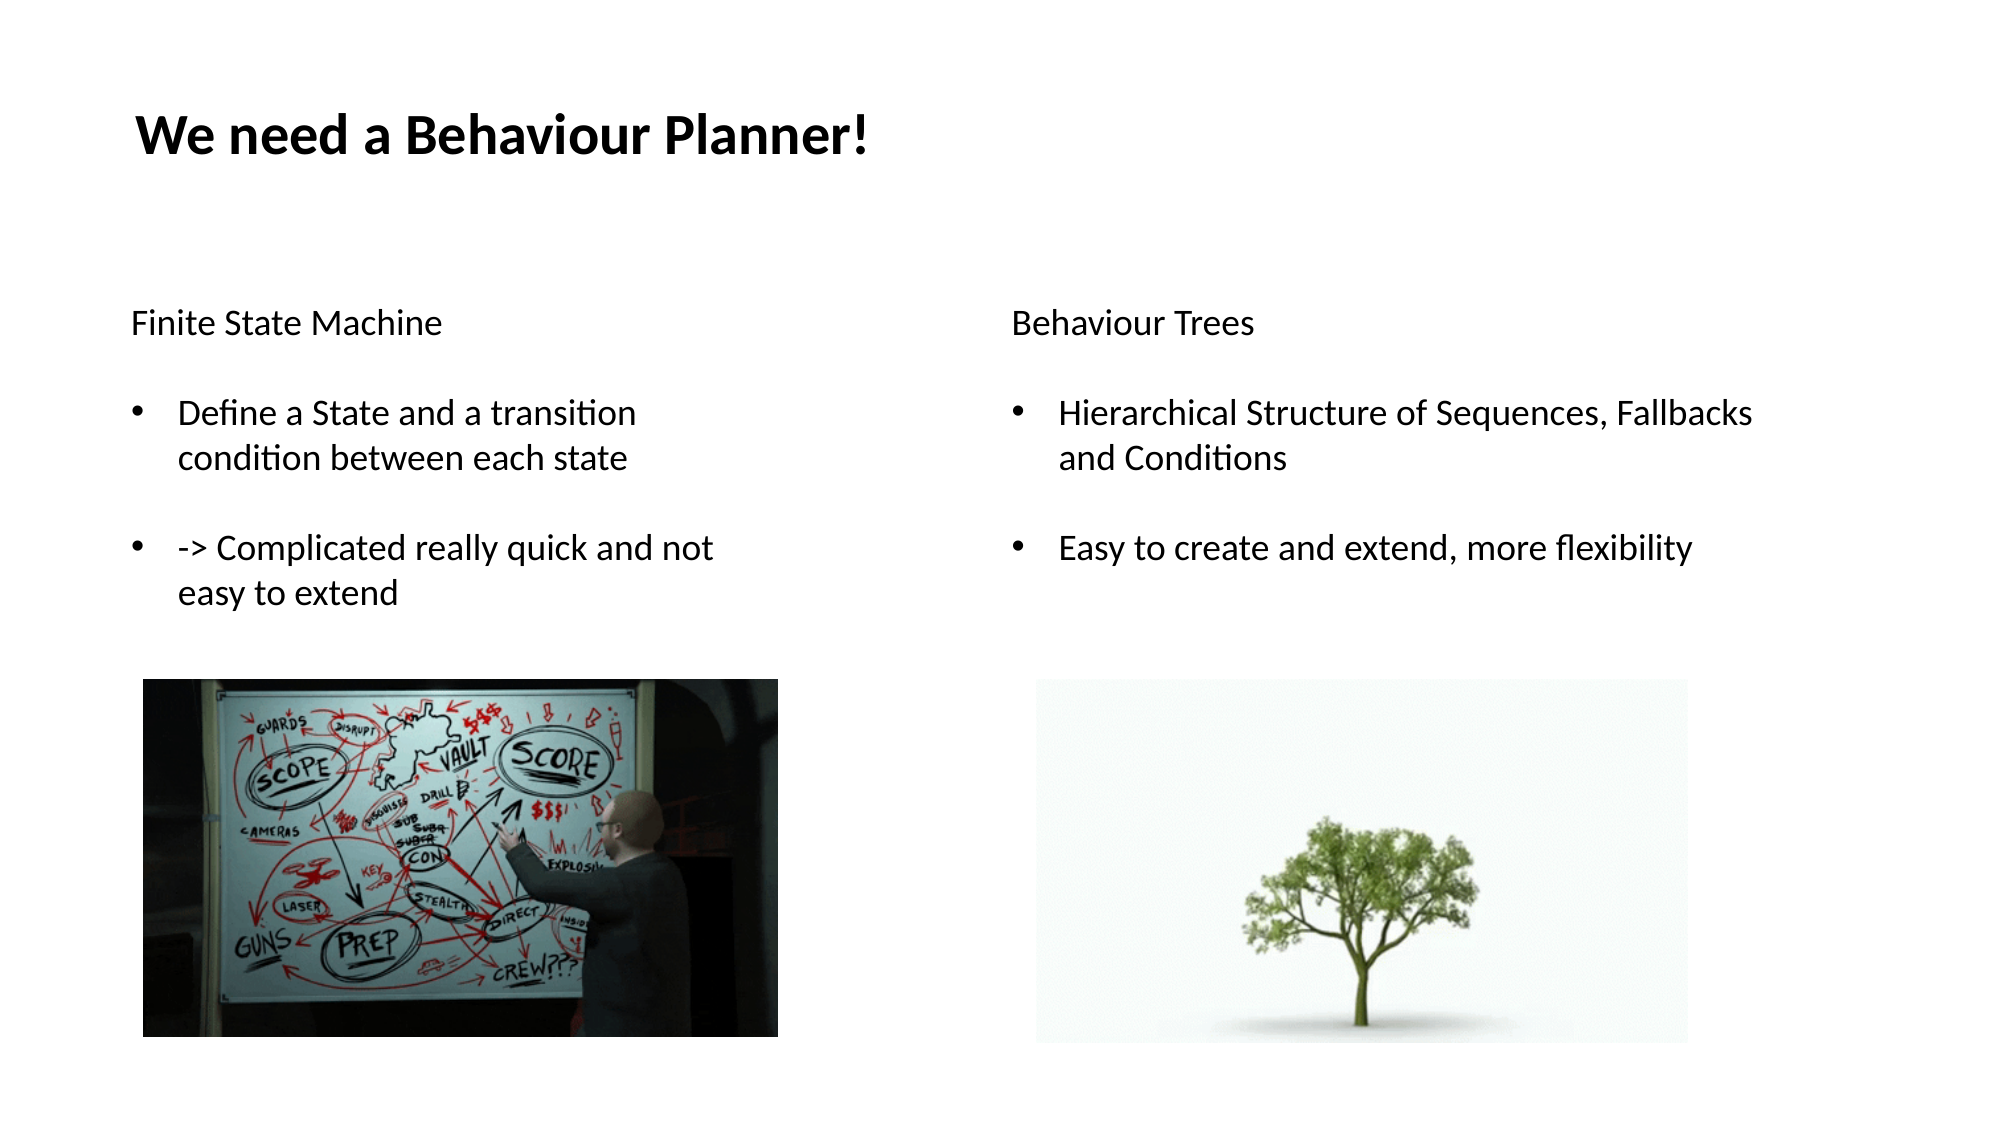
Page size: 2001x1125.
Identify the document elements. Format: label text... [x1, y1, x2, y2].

text_box Behaviour Trees Hierarchical Structure of Sequences, Fallbacks and Conditions Easy to create and extend, more flexibility [996, 290, 1804, 576]
picture [143, 679, 778, 1037]
text_box Finite State Machine Define a State and a transition condition between each state -> Complicated really quick and not easy to extend [116, 290, 767, 711]
text_box We need a Behaviour Planner! [121, 88, 886, 174]
picture [1036, 679, 1688, 1043]
